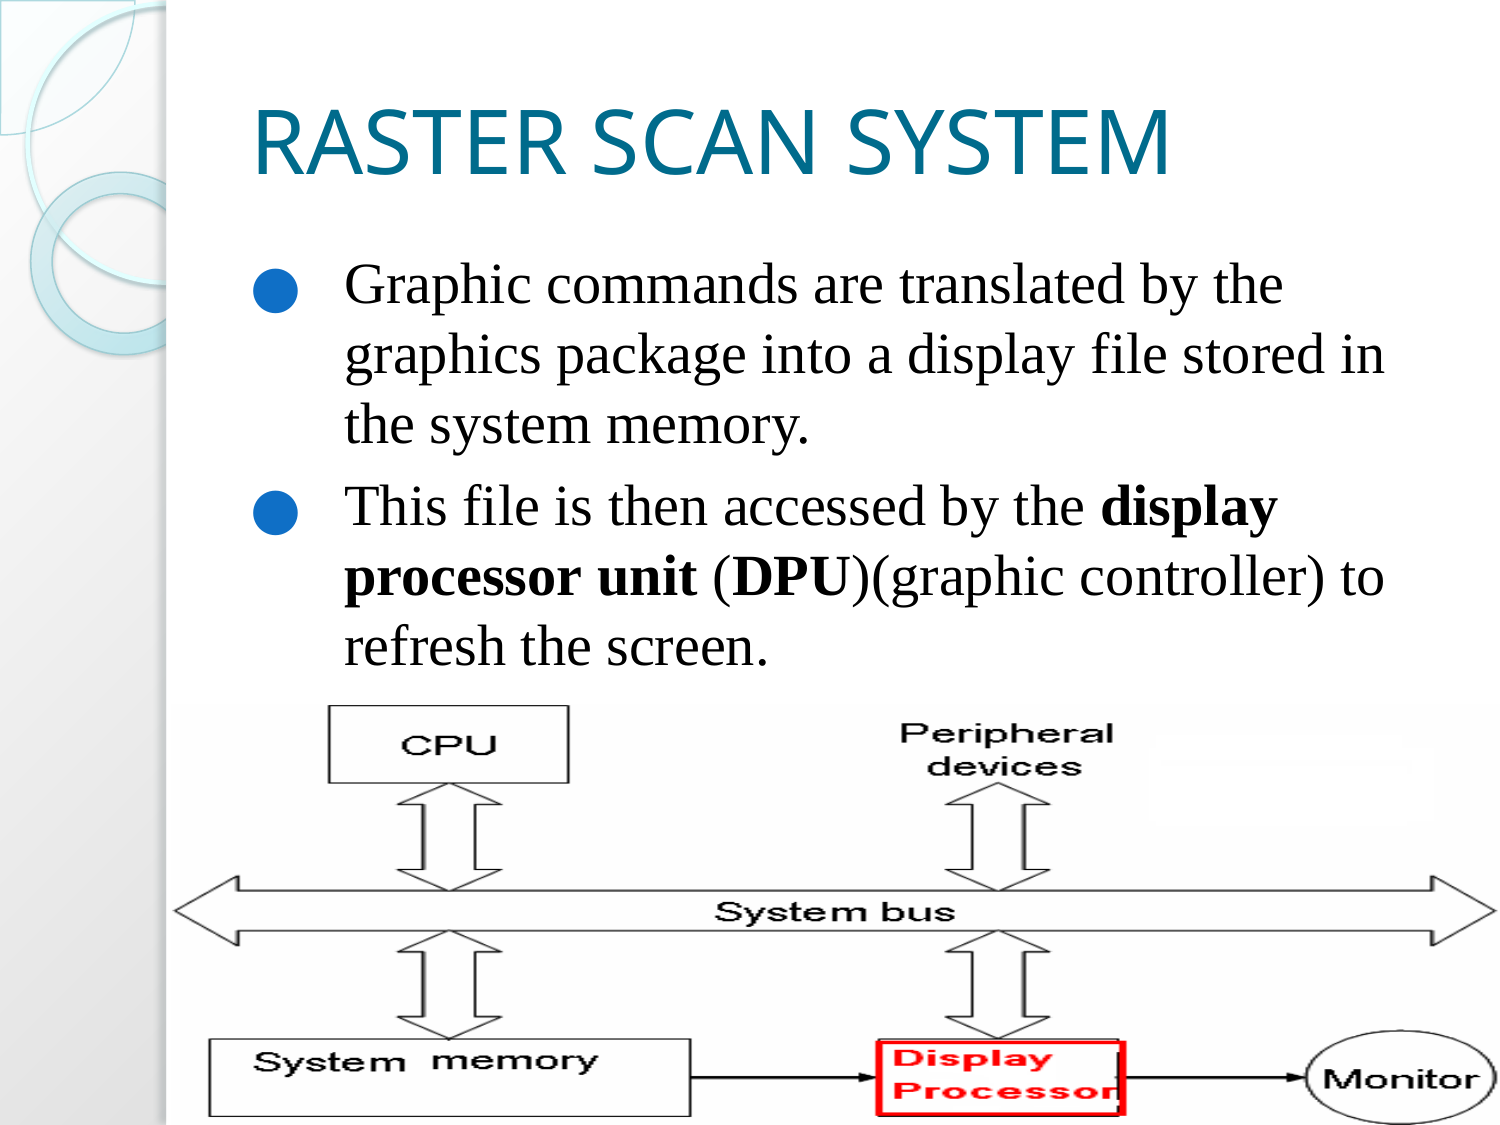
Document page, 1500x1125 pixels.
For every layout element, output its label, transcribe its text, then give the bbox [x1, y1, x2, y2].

title RASTER SCAN SYSTEM [235, 45, 1466, 233]
list Graphic commands are translated by the graphics package into a display file stored in the system memory. This file is then accessed by the display processor unit (DPU)(graphic controller) to refresh the screen. [235, 237, 1466, 702]
picture [170, 703, 1500, 1125]
